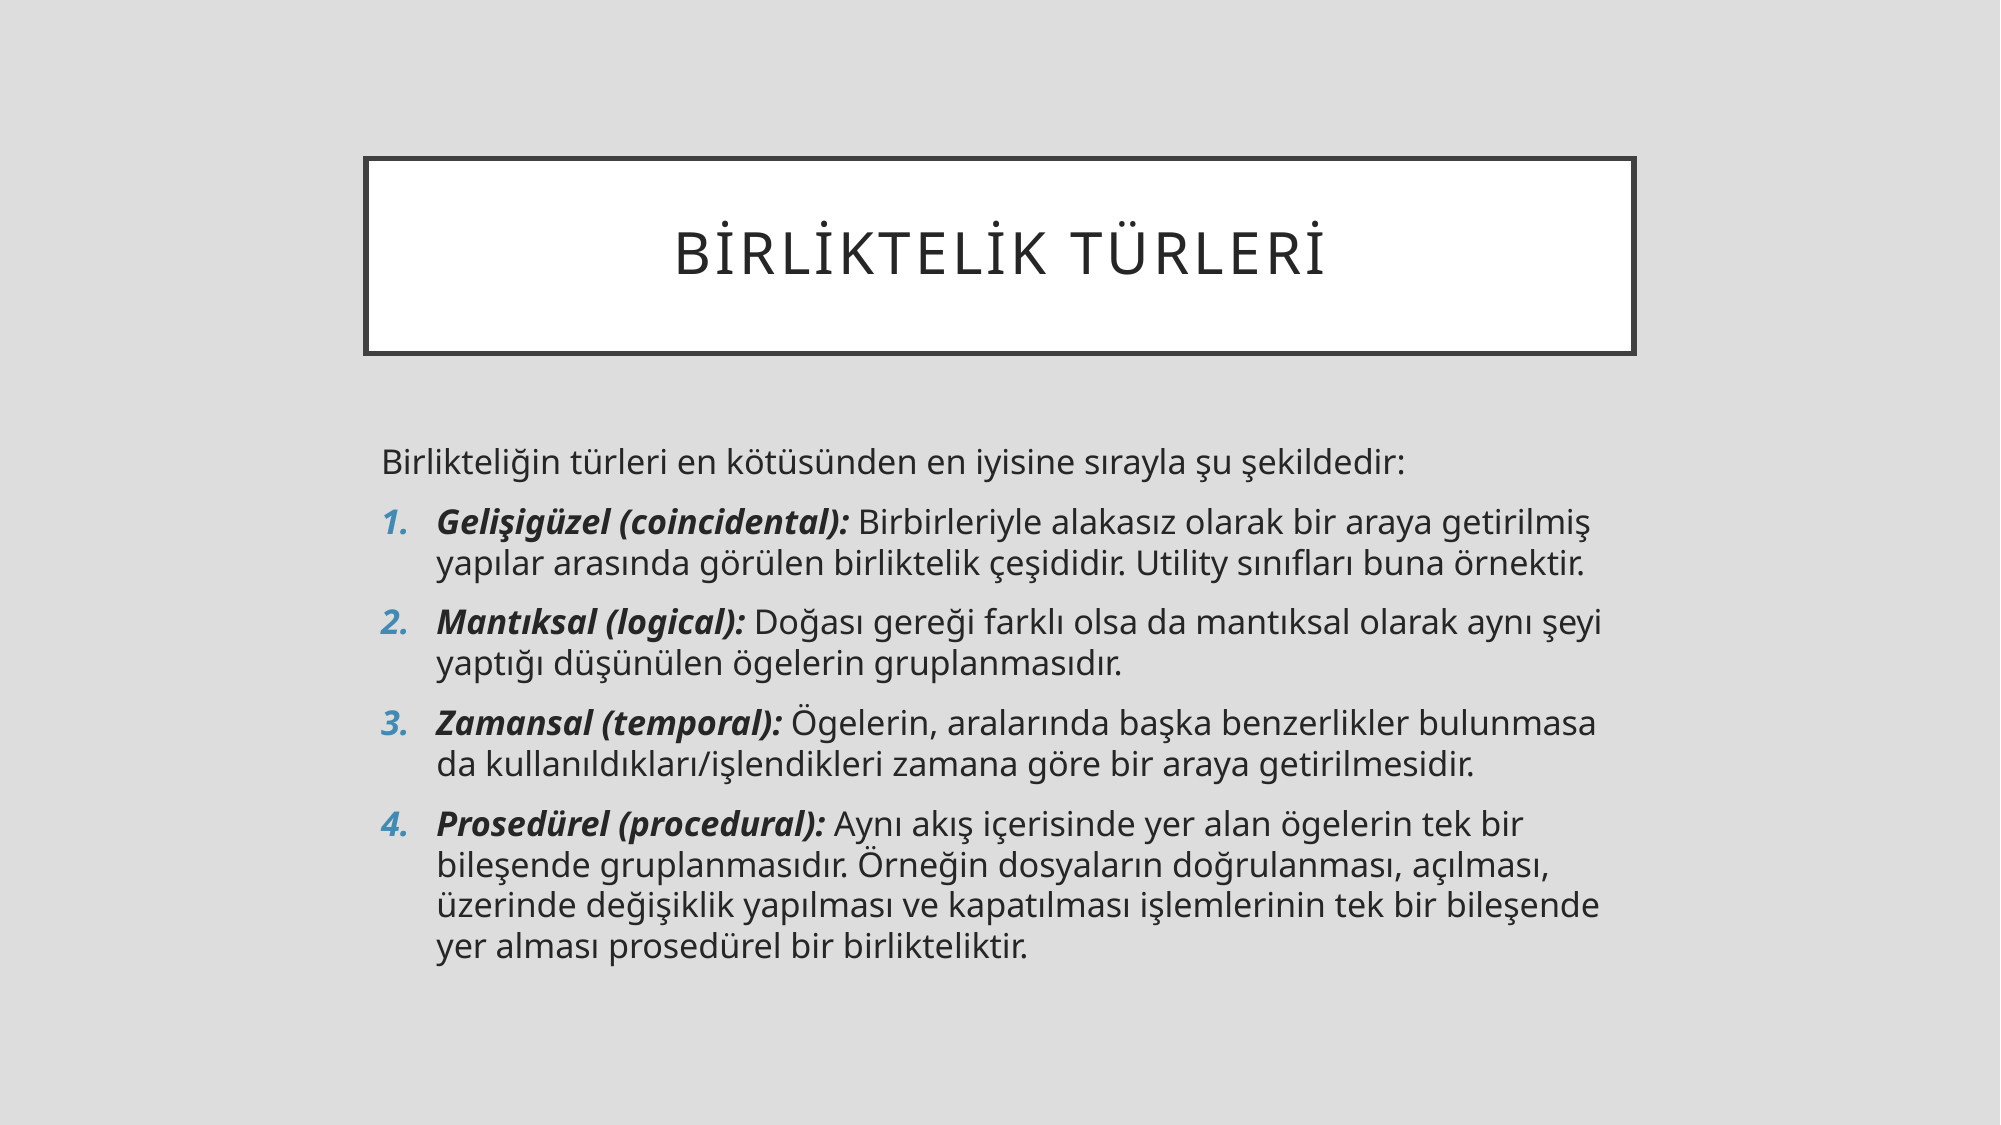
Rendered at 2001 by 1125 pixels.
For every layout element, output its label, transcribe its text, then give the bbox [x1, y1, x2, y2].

title BİRLİKTELİK TÜRLERİ [363, 156, 1637, 356]
list Birlikteliğin türleri en kötüsünden en iyisine sırayla şu şekildedir: Gelişigüzel (coincidental): Birbirleriyle alakasız olarak bir araya getirilmiş yapılar arasında görülen birliktelik çeşididir. Utility sınıfları buna örnektir. Mantıksal (logical): Doğası gereği farklı olsa da mantıksal olarak aynı şeyi yaptığı düşünülen ögelerin gruplanmasıdır. Zamansal (temporal): Ögelerin, aralarında başka benzerlikler bulunmasa da kullanıldıkları/işlendikleri zamana göre bir araya getirilmesidir. Prosedürel (procedural): Aynı akış içerisinde yer alan ögelerin tek bir bileşende gruplanmasıdır. Örneğin dosyaların doğrulanması, açılması, üzerinde değişiklik yapılması ve kapatılması işlemlerinin tek bir bileşende yer alması prosedürel bir birlikteliktir. [366, 432, 1634, 982]
